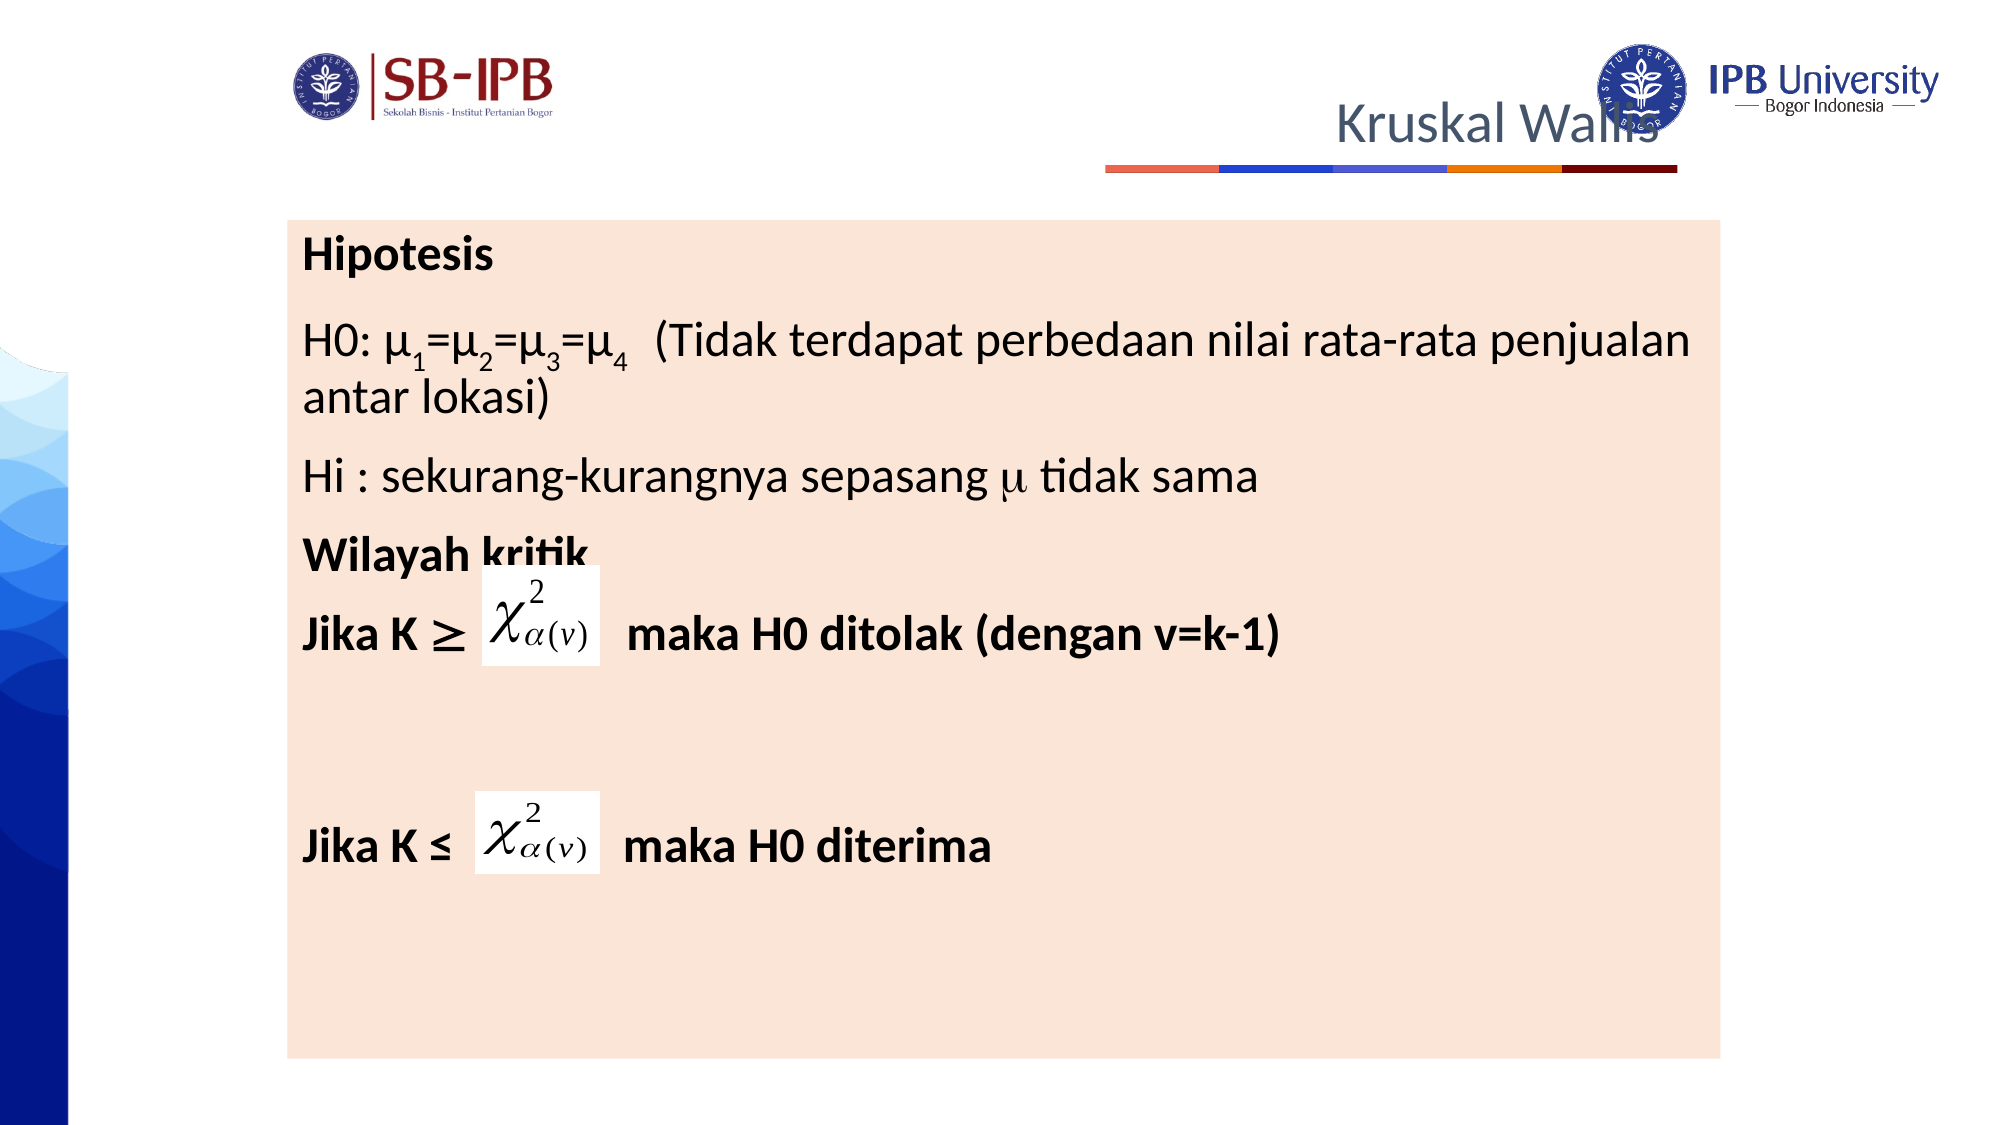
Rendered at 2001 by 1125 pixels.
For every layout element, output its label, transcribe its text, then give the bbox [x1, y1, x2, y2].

picture [1105, 165, 1678, 173]
picture [287, 37, 579, 147]
picture [1688, 44, 1939, 134]
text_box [481, 564, 600, 667]
list Hipotesis H0: µ1=µ2=µ3=µ4 (Tidak terdapat perbedaan nilai rata-rata penjualan antar lokasi) Hi : sekurang-kurangnya sepasang  tidak sama Wilayah kritik Jika K  maka H0 ditolak (dengan v=k-1) Jika K ≤ maka H0 diterima [287, 219, 1721, 1059]
picture [0, 345, 69, 1125]
text_box Kruskal Wallis [600, 37, 1688, 200]
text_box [474, 790, 600, 874]
